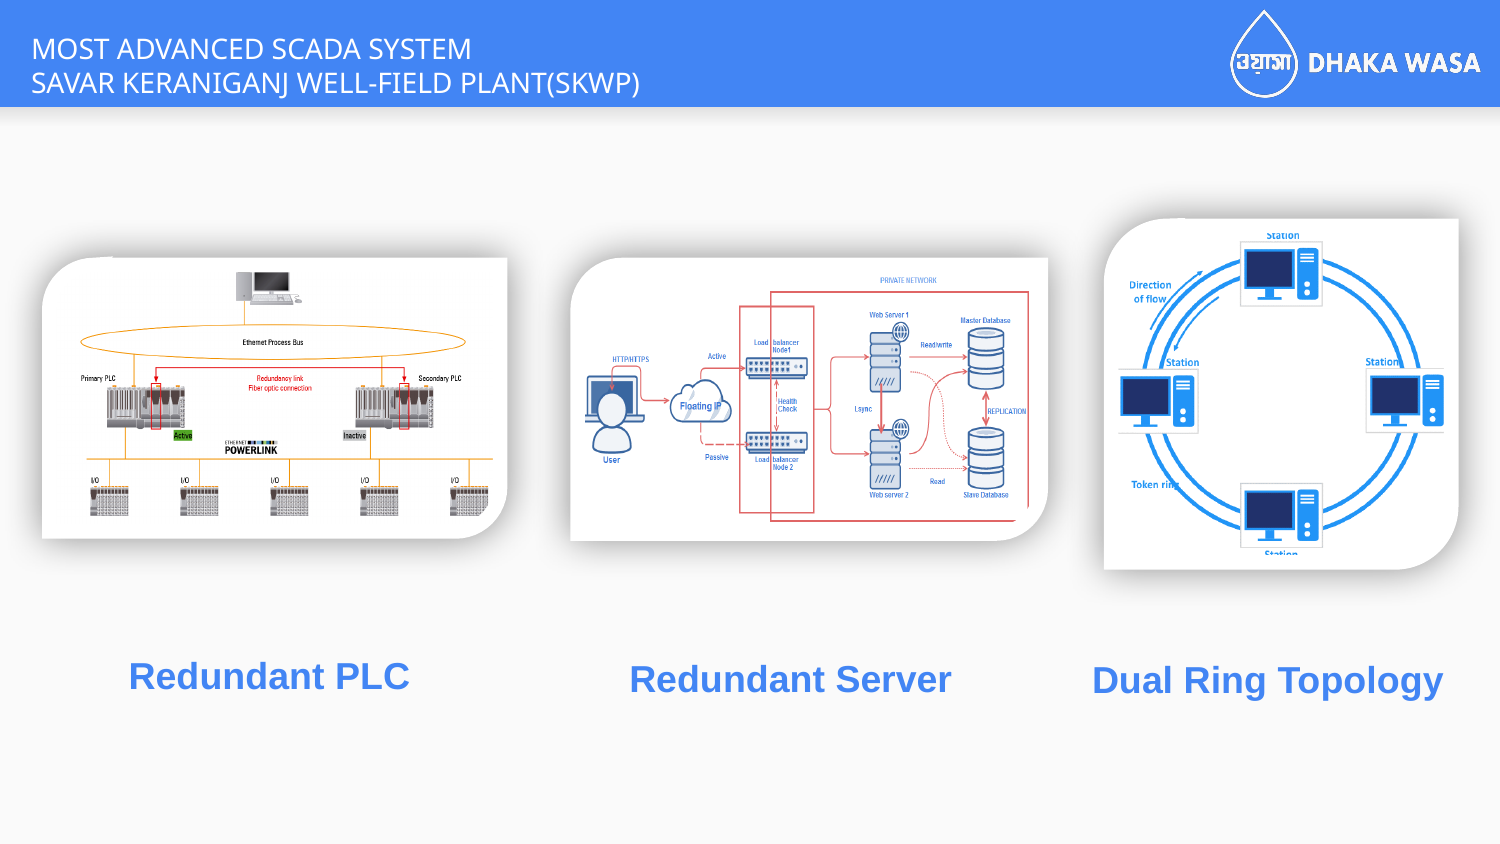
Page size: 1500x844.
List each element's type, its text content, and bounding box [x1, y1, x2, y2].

picture [49, 264, 501, 532]
text_box Redundant PLC [11, 644, 539, 706]
text_box Dual Ring Topology [1040, 648, 1496, 710]
picture [1110, 225, 1452, 563]
text_box Redundant Server [592, 647, 989, 709]
picture [577, 264, 1041, 534]
title MOST ADVANCED SCADA SYSTEM SAVAR KERANIGANJ WELL-FIELD PLANT(SKWP) [16, 15, 1464, 114]
picture [1229, 8, 1481, 98]
